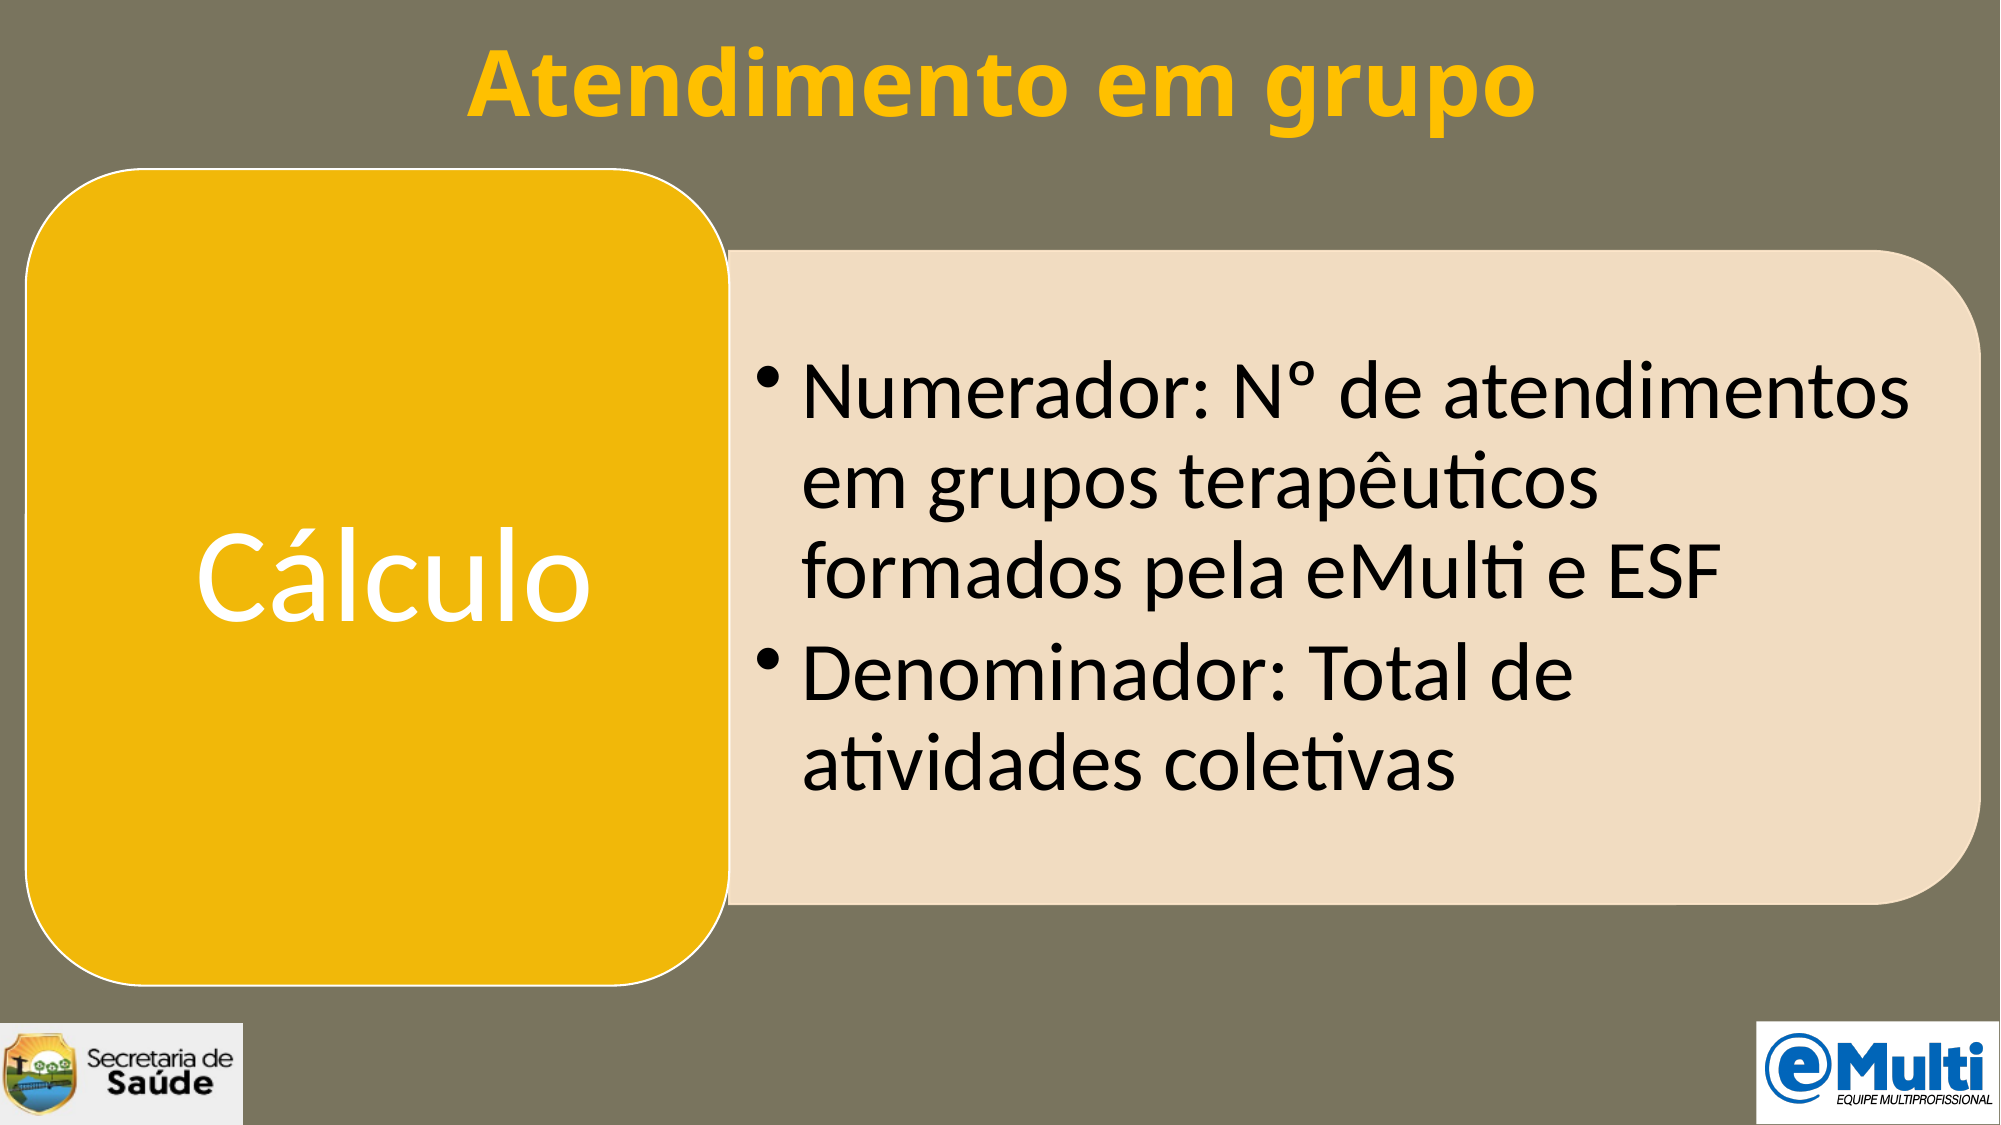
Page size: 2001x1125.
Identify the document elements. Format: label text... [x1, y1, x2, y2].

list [25, 169, 1980, 986]
title Atendimento em grupo [25, 22, 1980, 153]
picture [0, 1023, 243, 1125]
picture [1758, 1021, 2001, 1123]
